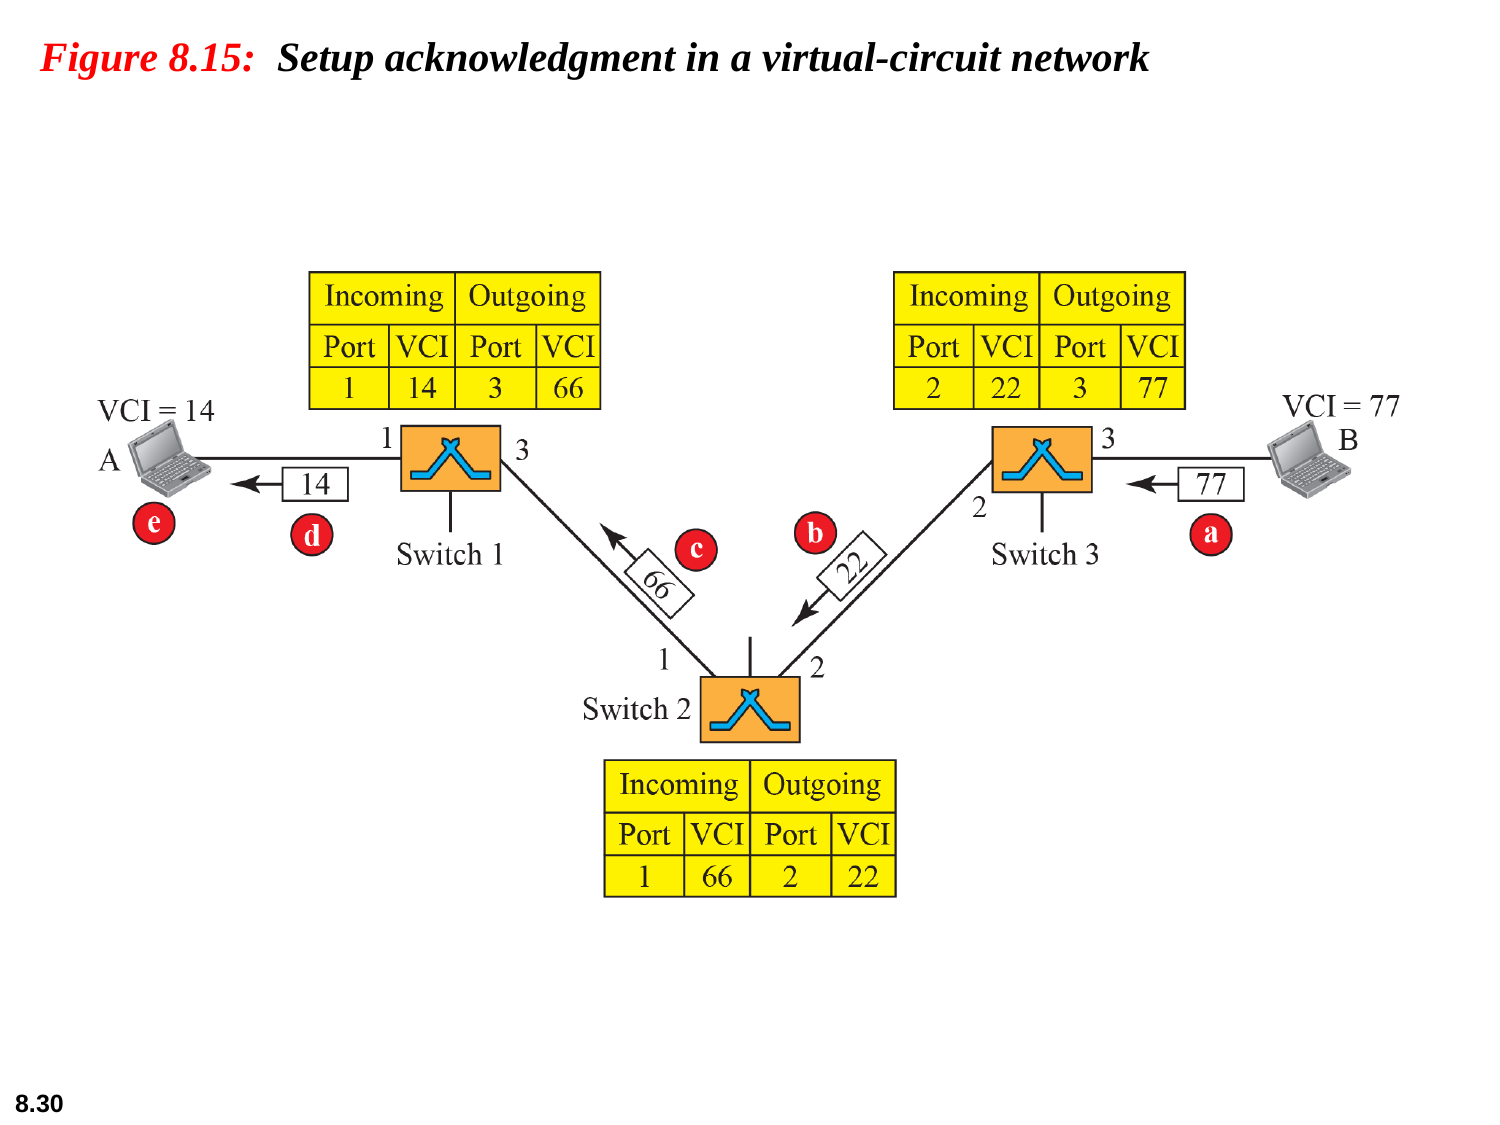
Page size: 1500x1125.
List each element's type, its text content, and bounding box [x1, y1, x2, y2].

text_box Figure 8.15: Setup acknowledgment in a virtual-circuit network [24, 22, 1363, 87]
picture [91, 271, 1401, 899]
text_box 8.‹#› [0, 1049, 313, 1125]
